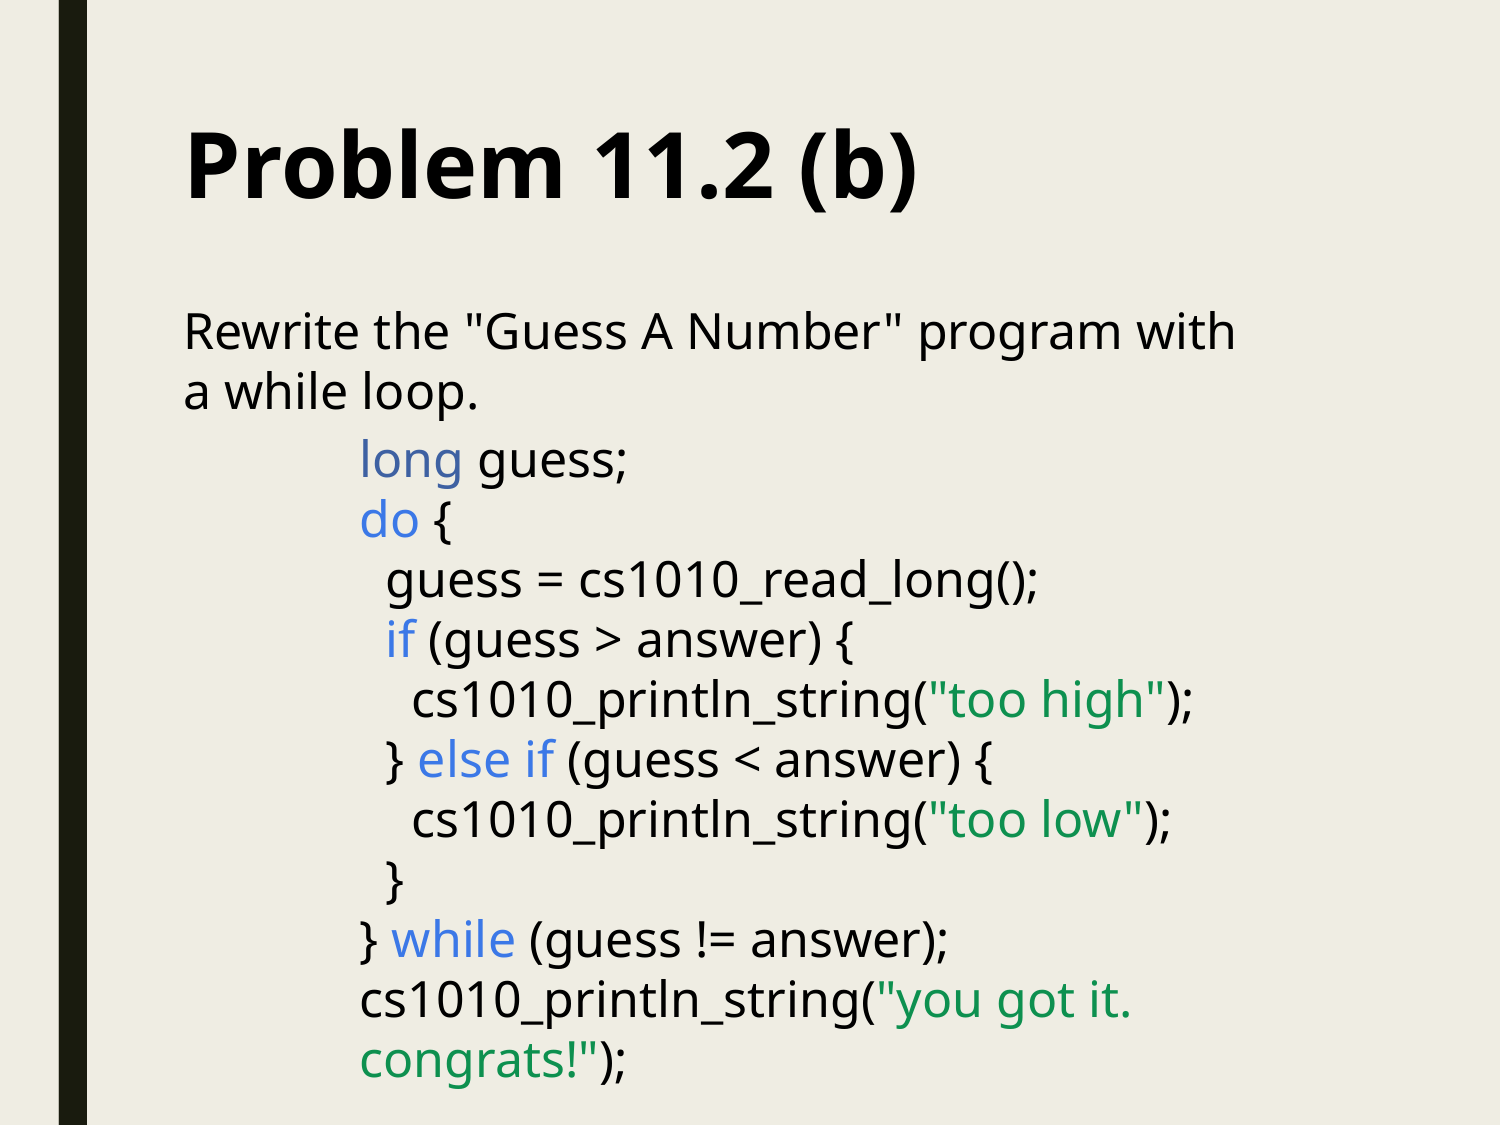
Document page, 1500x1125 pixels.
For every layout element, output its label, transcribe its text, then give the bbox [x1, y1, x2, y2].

title Problem 11.2 (b) [168, 112, 1351, 291]
text_box long guess; do { guess = cs1010_read_long(); if (guess > answer) { cs1010_println_string("too high"); } else if (guess < answer) { cs1010_println_string("too low"); } } while (guess != answer); cs1010_println_string("you got it. congrats!"); [345, 419, 1350, 1095]
text_box Rewrite the "Guess A Number" program with a while loop. [168, 291, 1444, 547]
